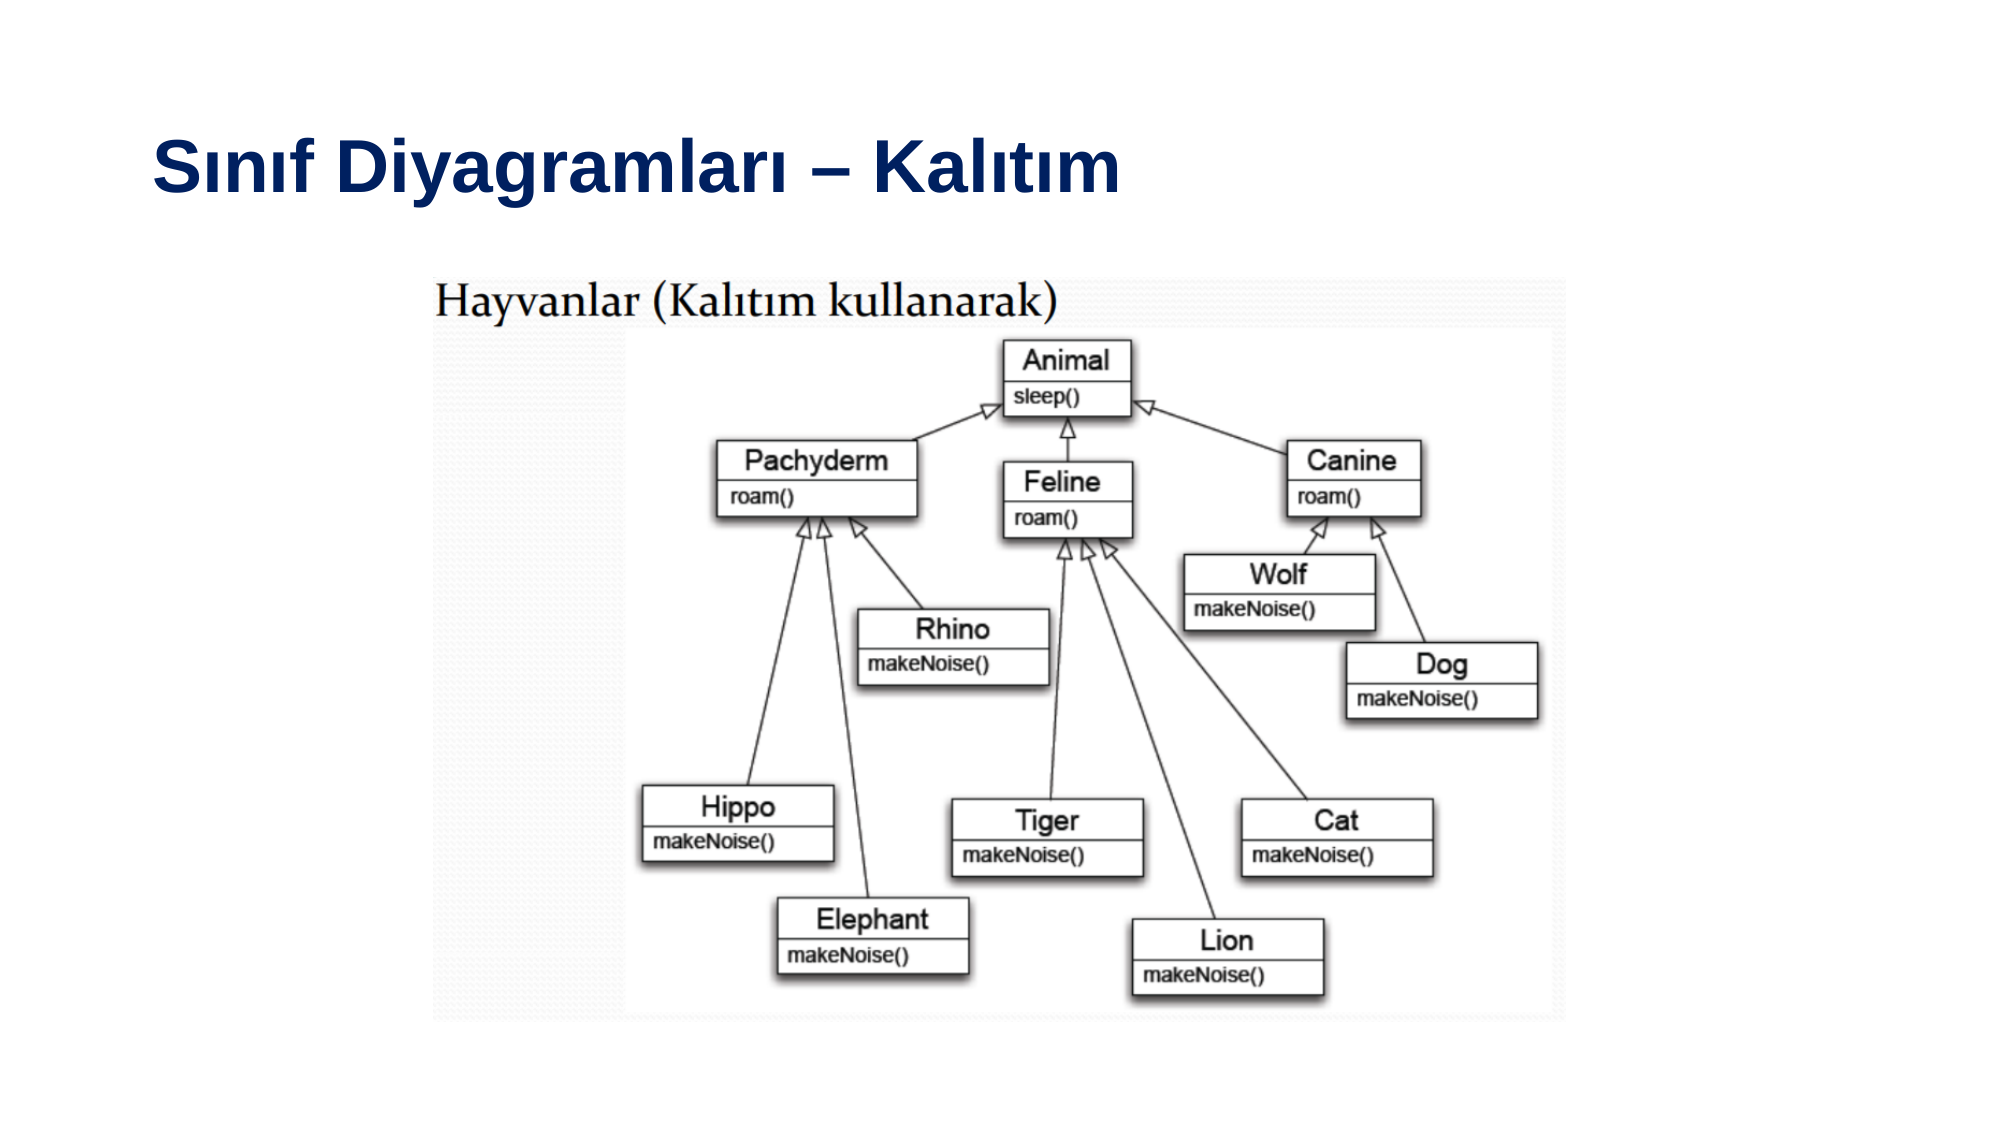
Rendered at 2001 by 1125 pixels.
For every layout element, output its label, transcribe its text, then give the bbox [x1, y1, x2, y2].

picture [433, 277, 1566, 1022]
title Sınıf Diyagramları – Kalıtım [137, 59, 1863, 278]
